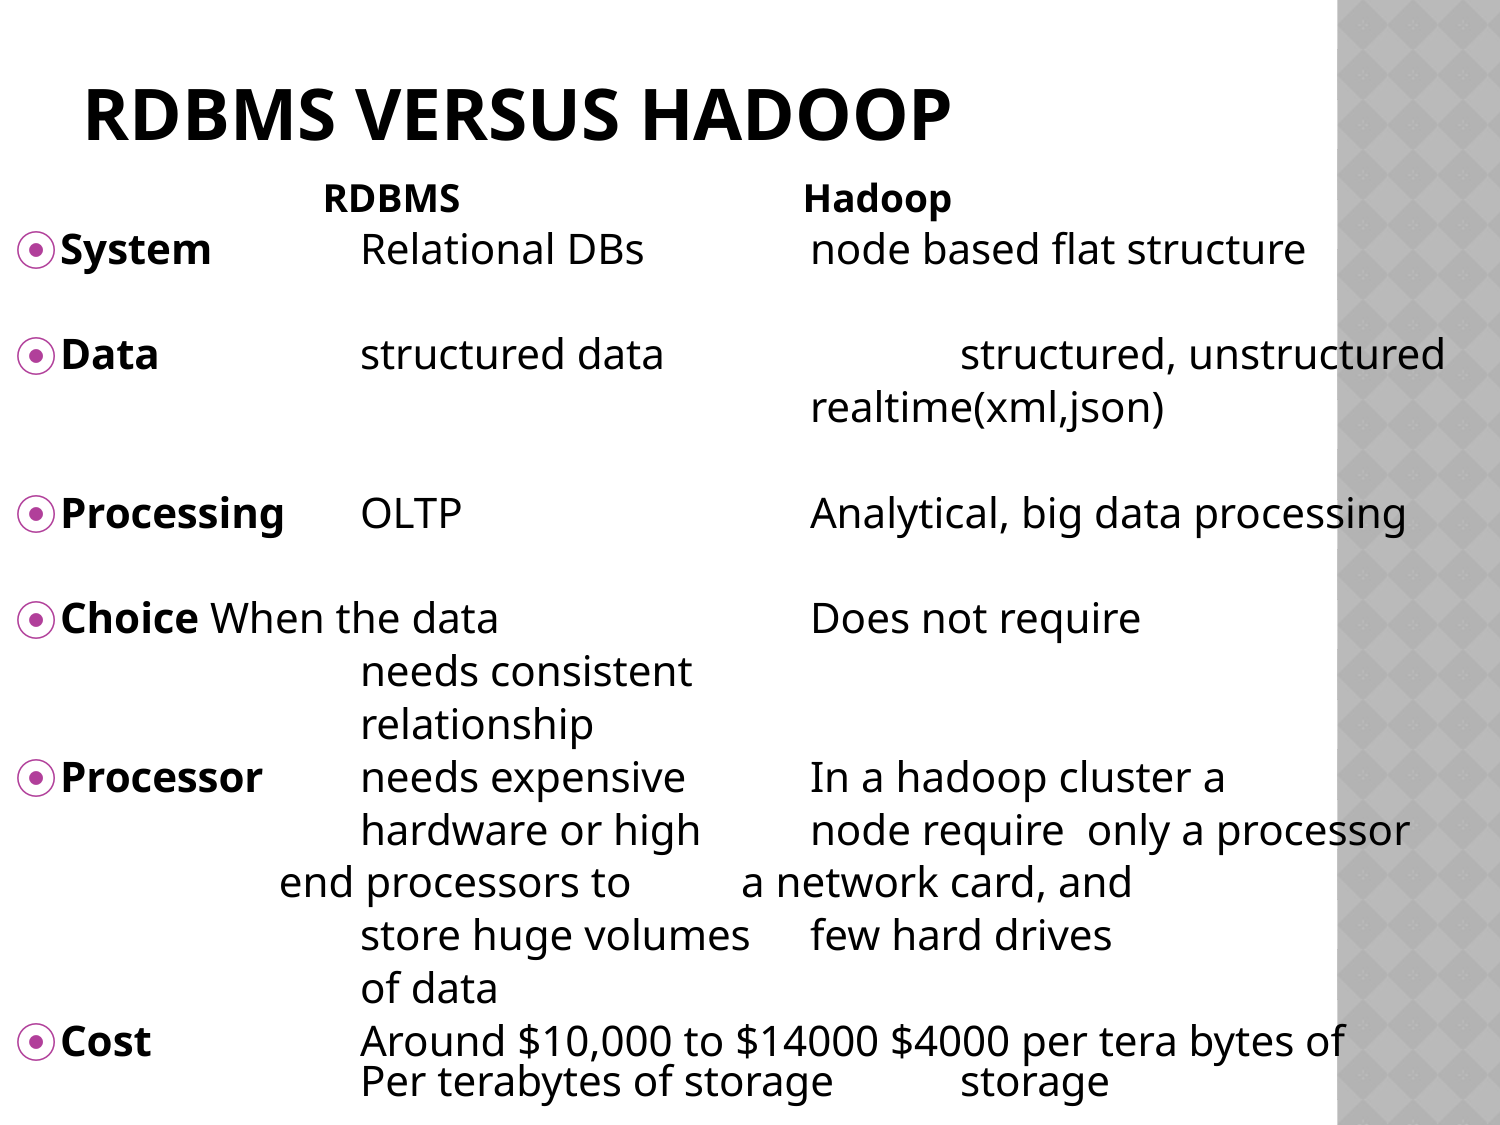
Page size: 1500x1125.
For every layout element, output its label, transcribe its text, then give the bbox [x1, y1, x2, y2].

title RDBMS VERSUS HADOOP [75, 52, 1263, 174]
list RDBMS Hadoop System Relational DBs node based flat structure Data structured data structured, unstructured realtime(xml,json) Processing OLTP Analytical, big data processing Choice When the data Does not require needs consistent relationship Processor needs expensive In a hadoop cluster a hardware or high node require only a processor end processors to a network card, and store huge volumes few hard drives of data Cost Around $10,000 to $14000 $4000 per tera bytes of Per terabytes of storage storage [0, 174, 1500, 1125]
